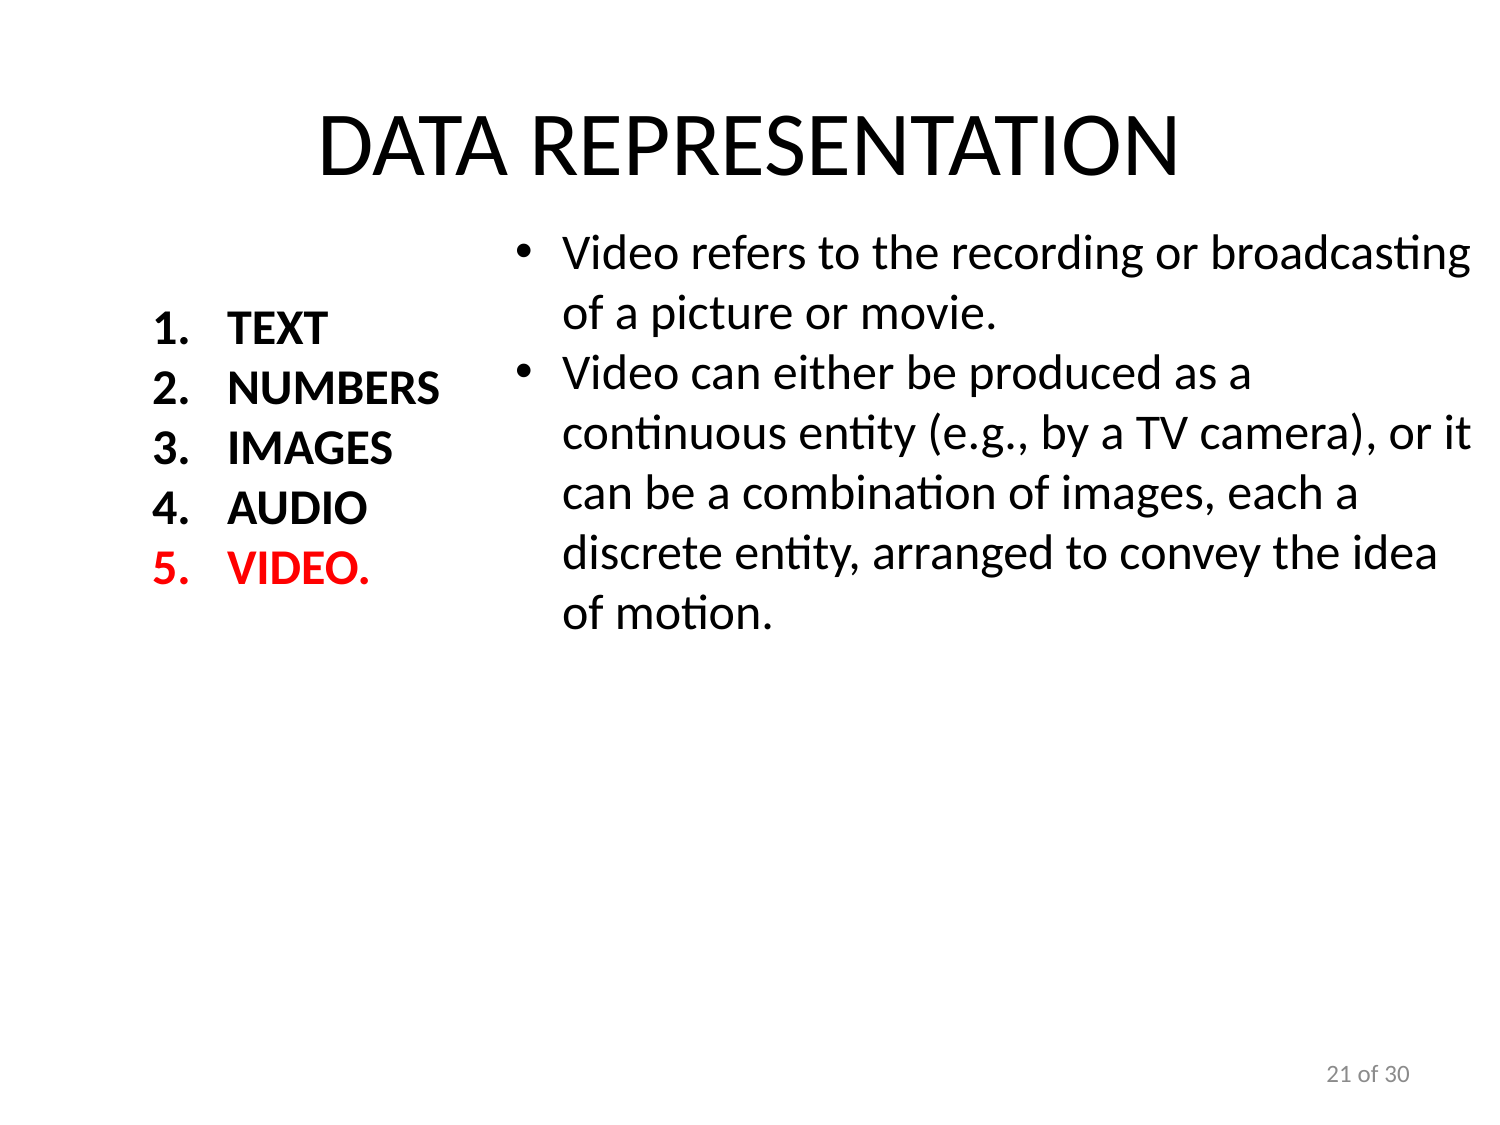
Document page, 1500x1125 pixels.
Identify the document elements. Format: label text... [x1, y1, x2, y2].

title Data Representation [75, 45, 1425, 233]
slide_number 21 of 30 [1074, 1042, 1425, 1103]
text_box Text Numbers Images audio video. [137, 287, 500, 603]
text_box Video refers to the recording or broadcasting of a picture or movie. Video can either be produced as a continuous entity (e.g., by a TV camera), or it can be a combination of images, each a discrete entity, arranged to convey the idea of motion. [500, 212, 1500, 648]
